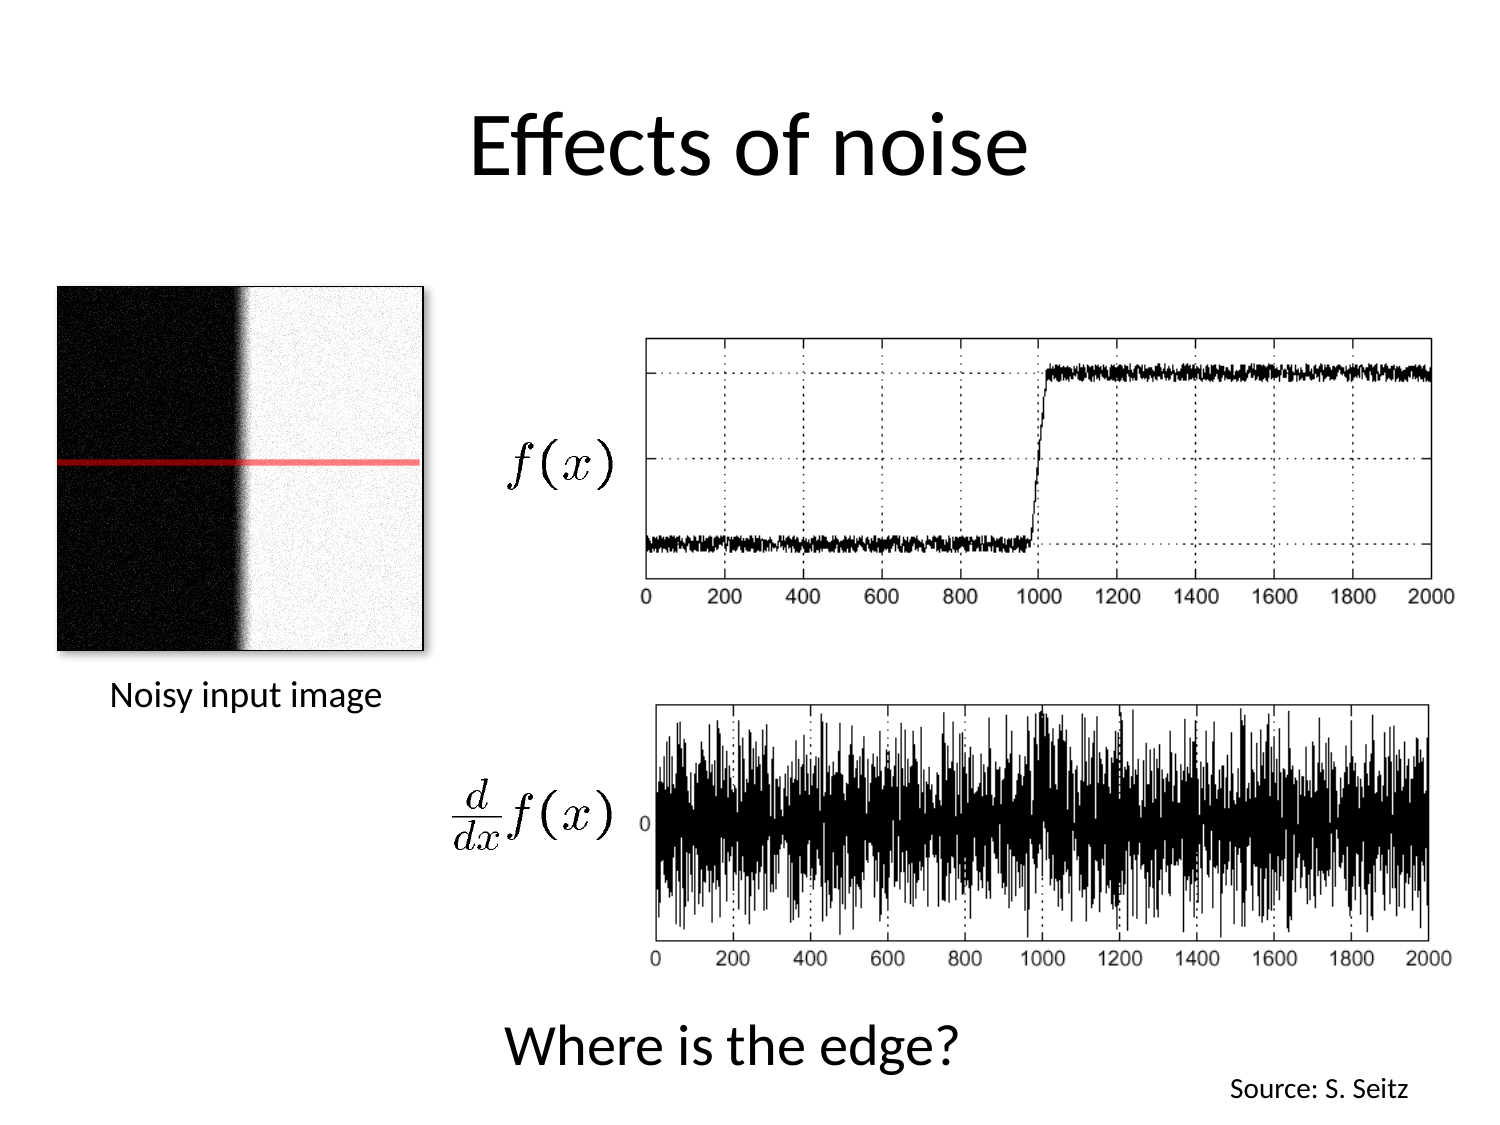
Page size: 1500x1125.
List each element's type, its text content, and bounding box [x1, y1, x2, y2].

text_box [637, 691, 1464, 976]
title Effects of noise [75, 45, 1425, 233]
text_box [639, 314, 1463, 626]
picture [57, 287, 423, 651]
text_box Where is the edge? [490, 999, 1013, 1113]
text_box Noisy input image [94, 662, 398, 773]
picture [449, 776, 613, 851]
picture [505, 438, 613, 491]
text_box Source: S. Seitz [1215, 1062, 1424, 1113]
